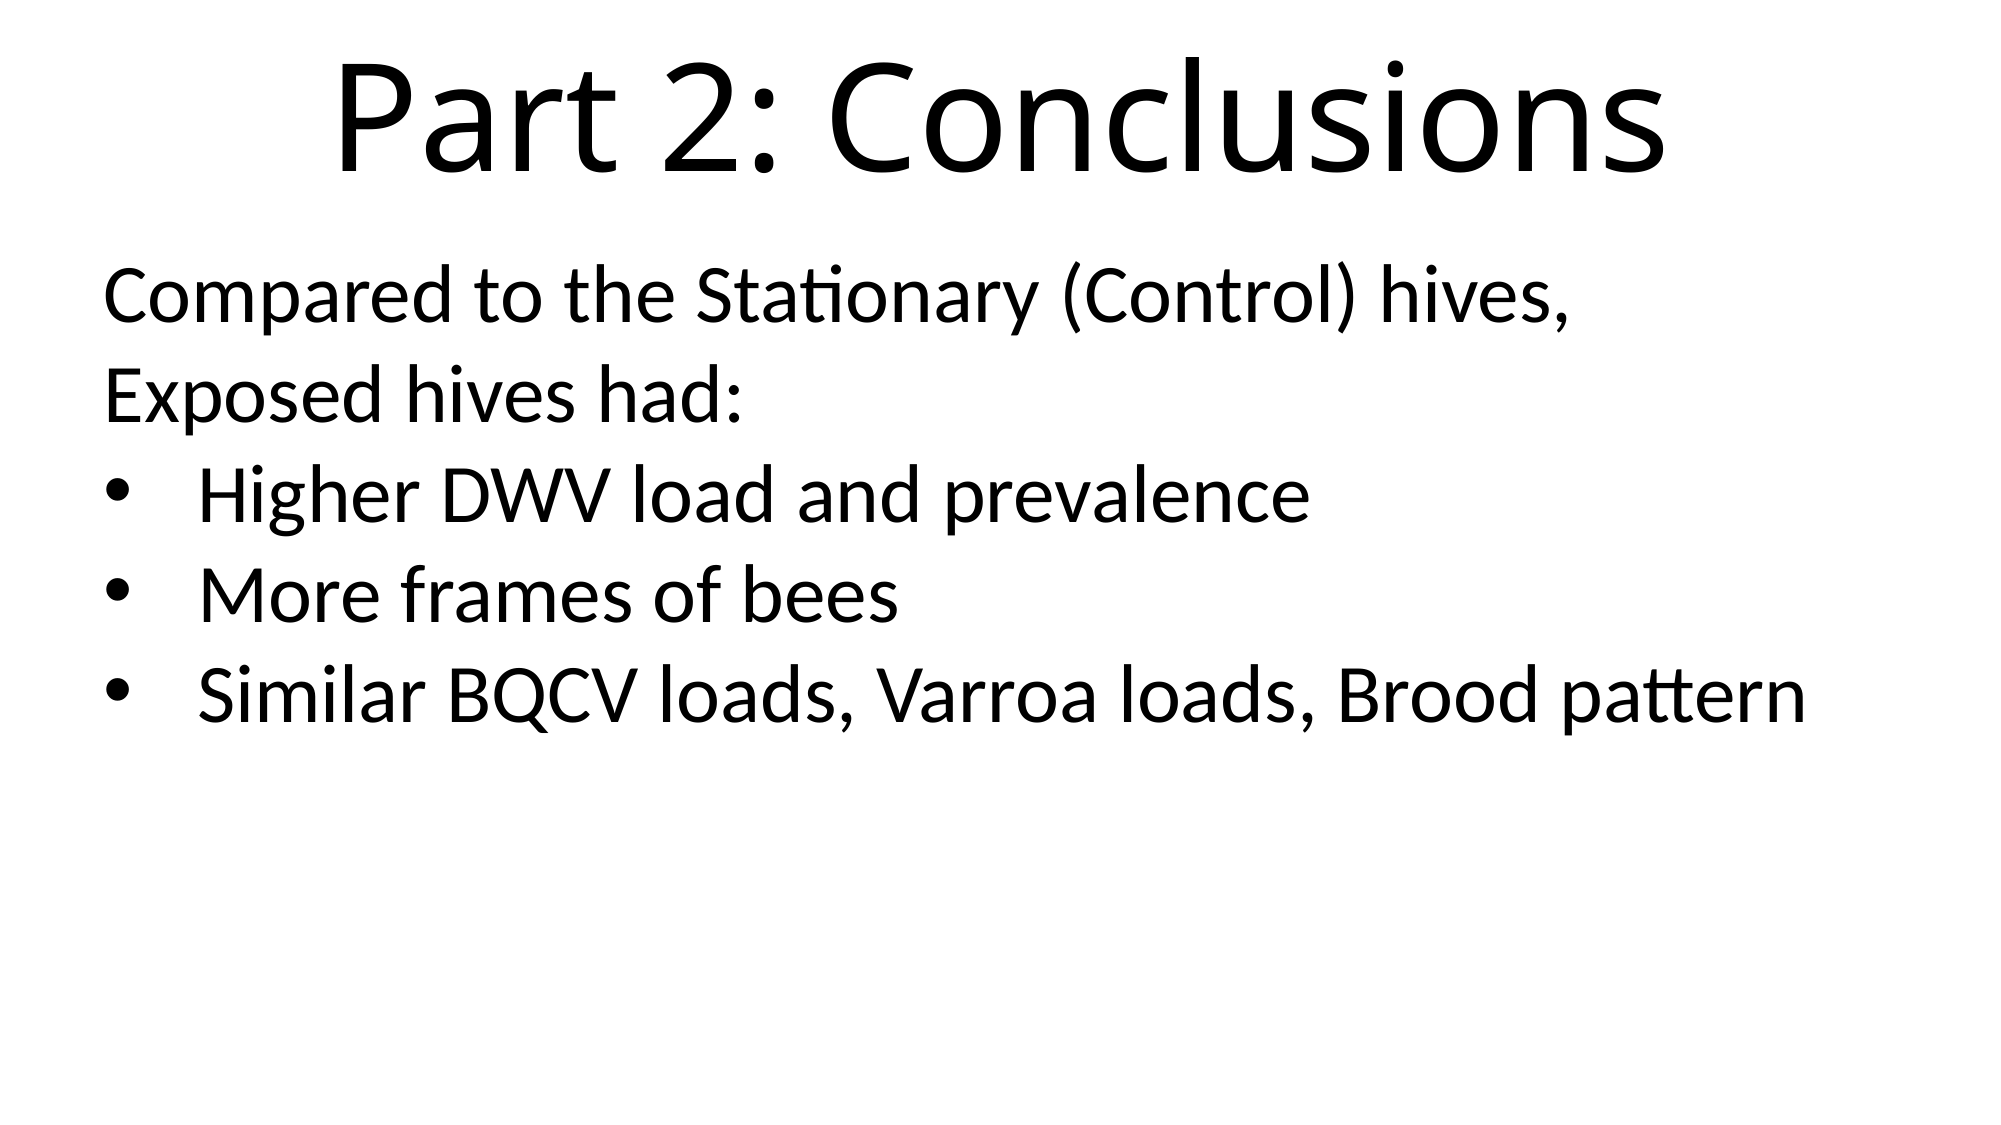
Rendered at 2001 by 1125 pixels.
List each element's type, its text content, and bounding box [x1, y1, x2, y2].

text_box Compared to the Stationary (Control) hives, Exposed hives had: Higher DWV load and prevalence More frames of bees Similar BQCV loads, Varroa loads, Brood pattern [88, 231, 1883, 747]
title Part 2: Conclusions [137, 14, 1863, 232]
